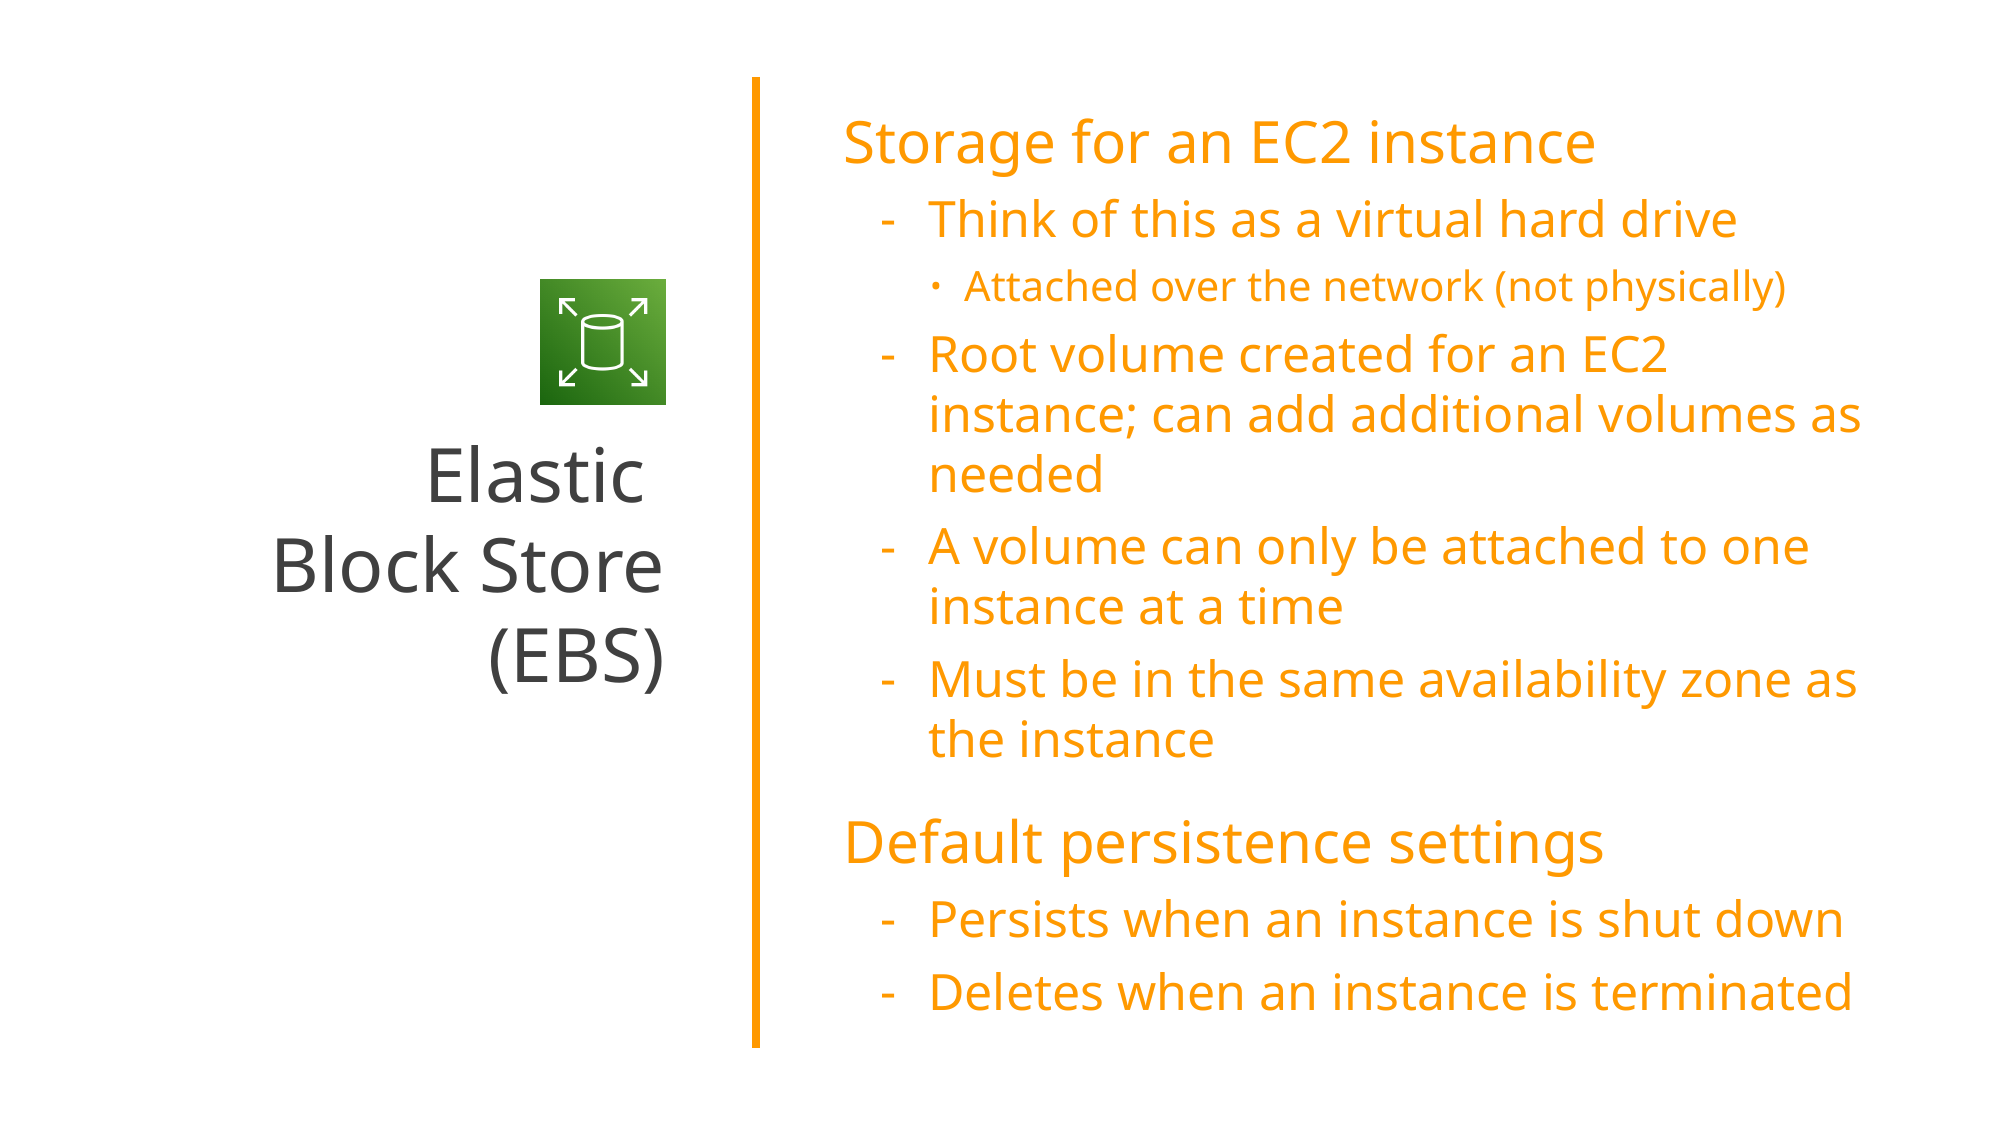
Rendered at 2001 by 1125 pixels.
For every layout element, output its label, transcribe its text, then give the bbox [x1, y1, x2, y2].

list Elastic Block Store (EBS) [91, 76, 680, 1048]
picture [540, 279, 666, 405]
list Storage for an EC2 instance Think of this as a virtual hard drive Attached over the network (not physically) Root volume created for an EC2 instance; can add additional volumes as needed A volume can only be attached to one instance at a time Must be in the same availability zone as the instance Default persistence settings Persists when an instance is shut down Deletes when an instance is terminated [832, 76, 1900, 1048]
